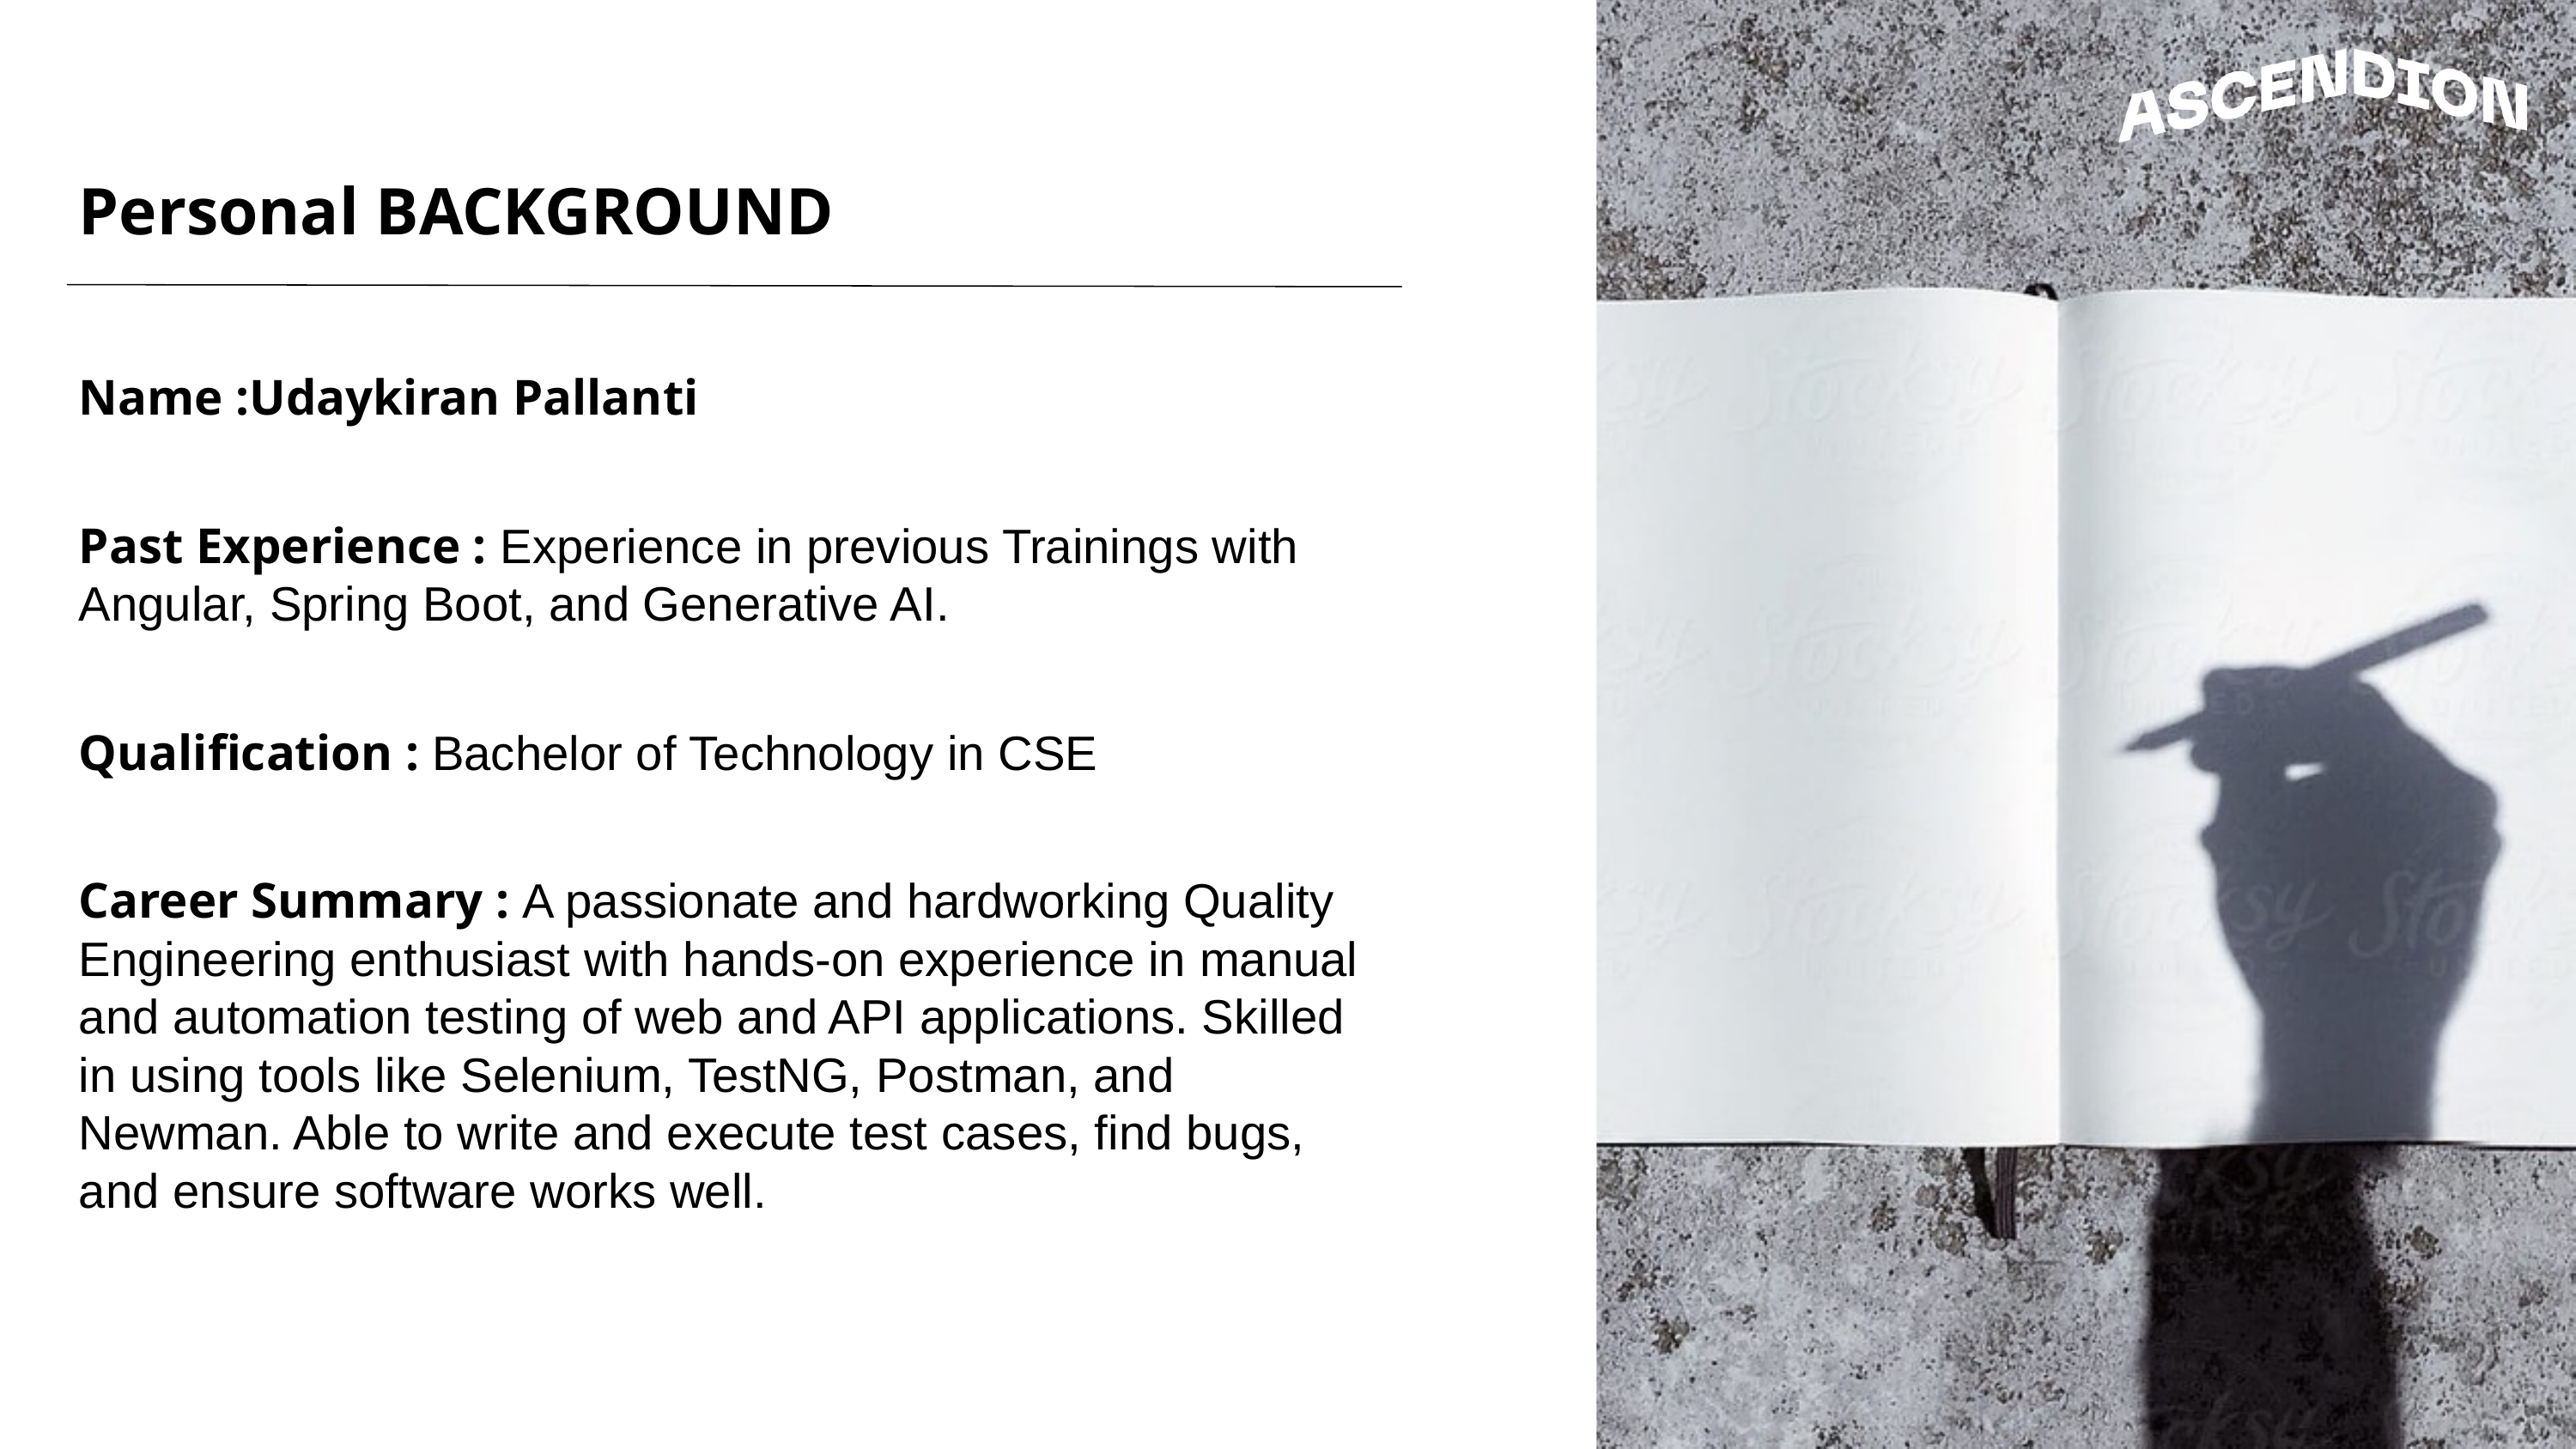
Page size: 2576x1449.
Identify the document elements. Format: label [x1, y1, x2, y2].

text_box [78, 179, 1191, 285]
text_box [2032, 1362, 2448, 1429]
text_box [78, 728, 1446, 807]
text_box [78, 373, 1363, 452]
text_box [2069, 0, 2576, 191]
text_box [1596, 0, 2576, 1449]
text_box [78, 520, 1446, 658]
text_box [78, 876, 1363, 1235]
